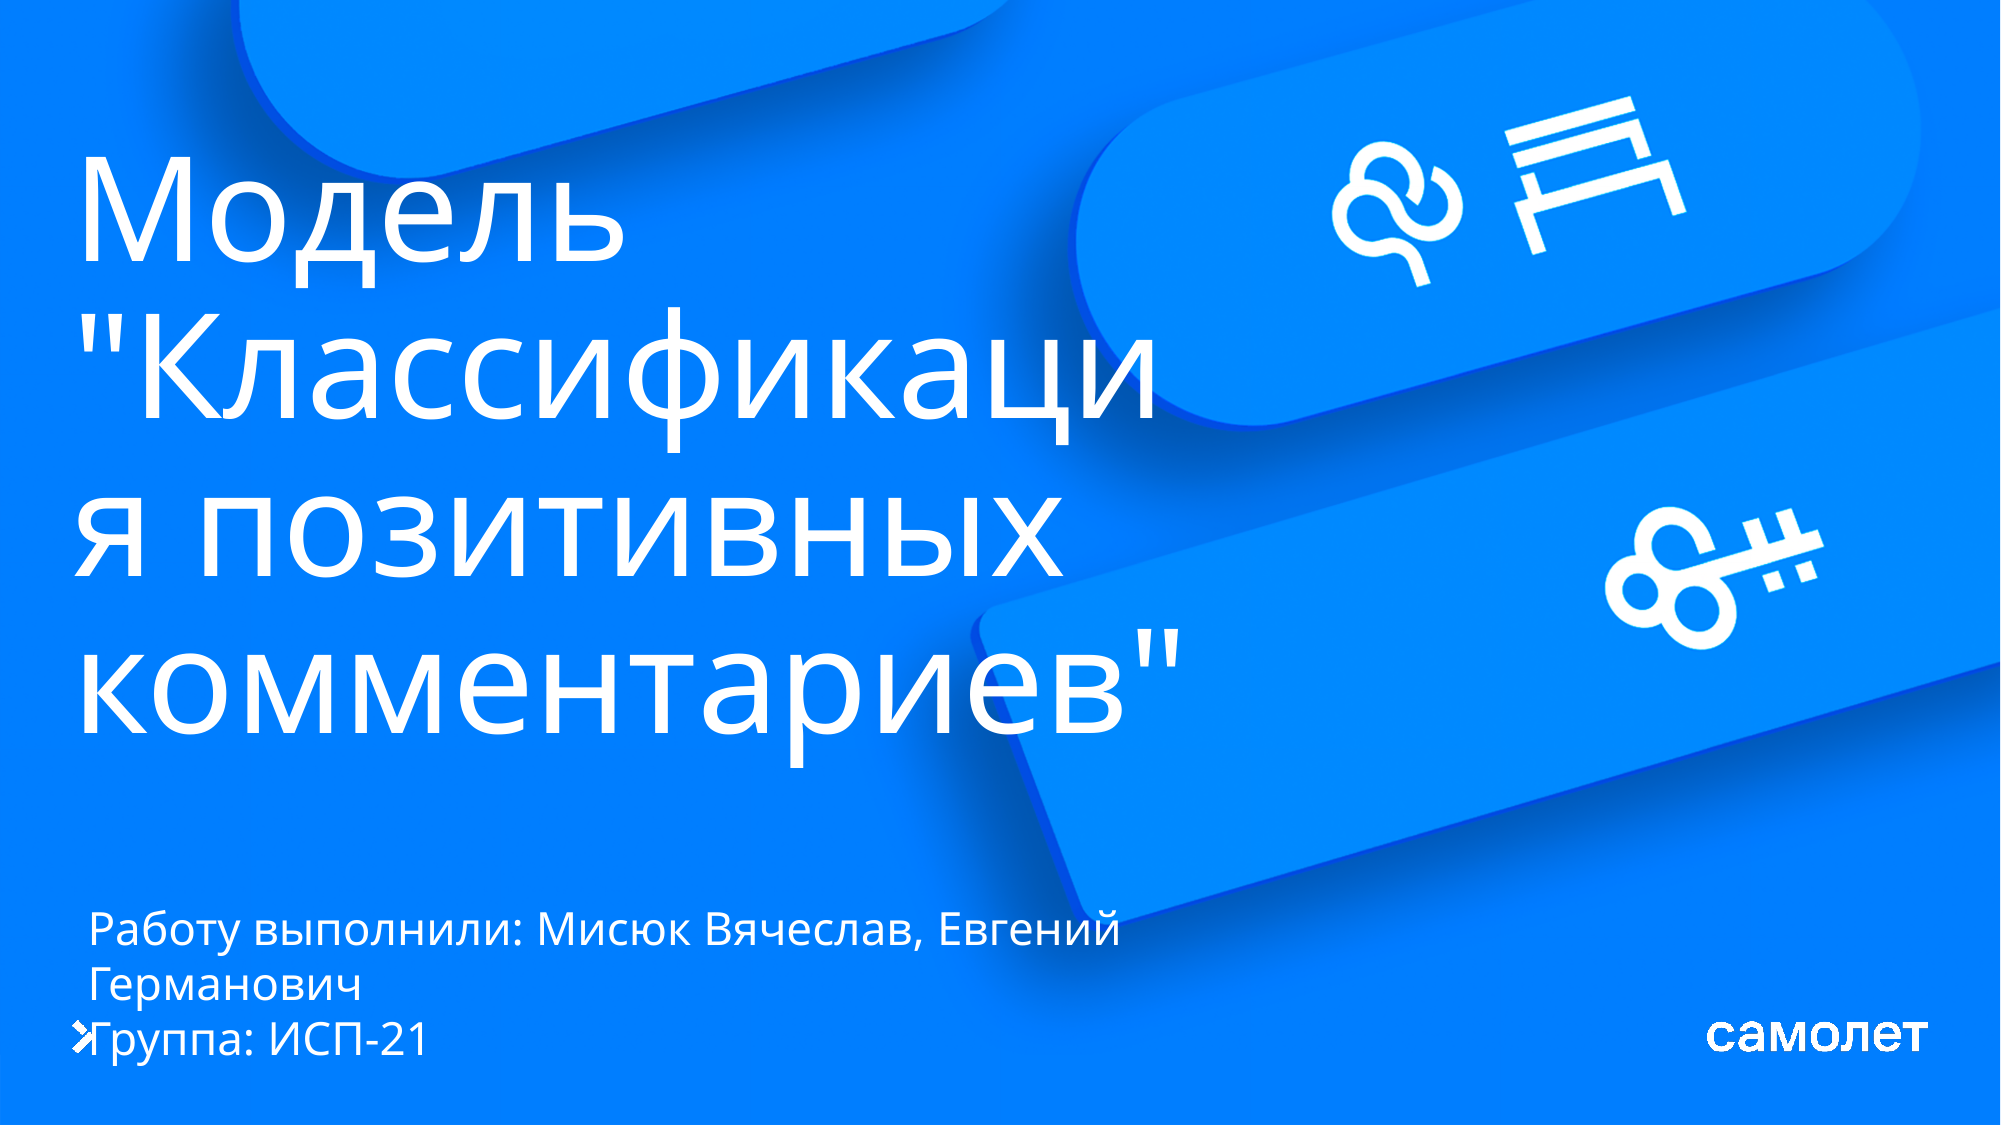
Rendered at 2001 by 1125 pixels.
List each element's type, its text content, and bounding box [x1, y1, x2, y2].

picture [0, 0, 2001, 1125]
text_box Работу выполнили: Мисюк Вячеслав, Евгений Германович Группа: ИСП-21 [72, 892, 1380, 1059]
title Модель "Классификация позитивных комментариев" [72, 65, 1223, 835]
